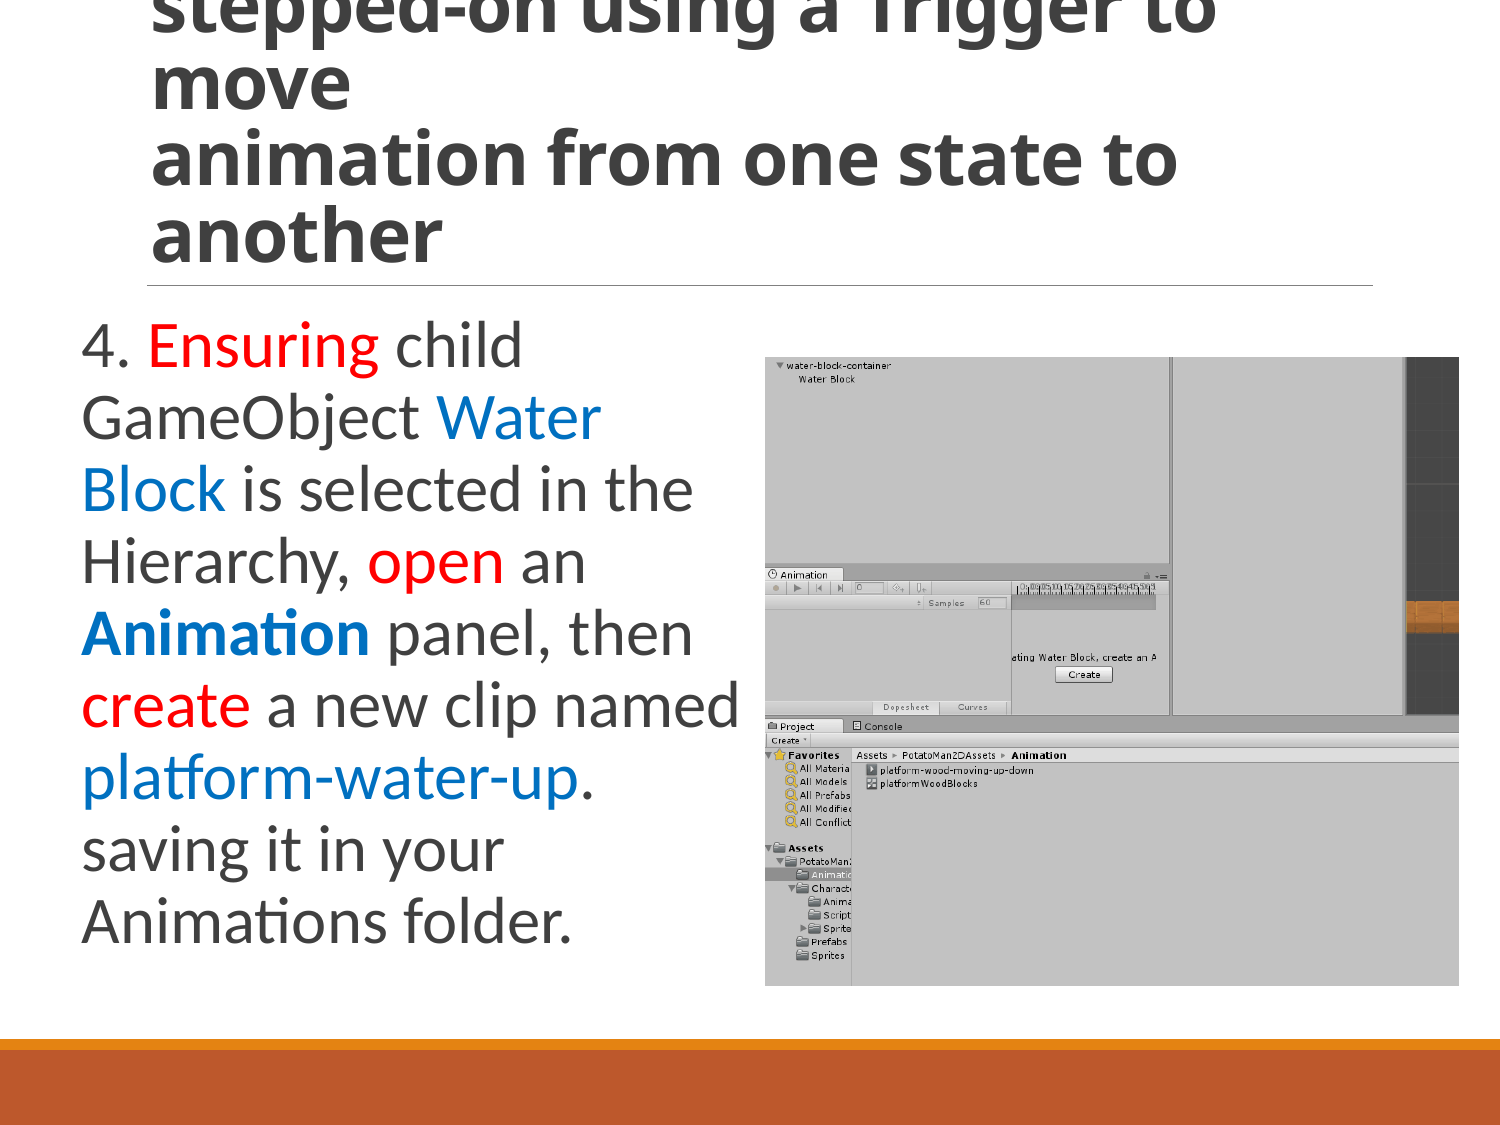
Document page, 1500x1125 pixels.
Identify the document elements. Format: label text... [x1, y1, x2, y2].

list 4. Ensuring child GameObject Water Block is selected in the Hierarchy, open an Animation panel, then create a new clip named platform-water-up. saving it in your Animations folder. [66, 302, 743, 963]
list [764, 357, 1460, 987]
title Making a platform start falling once stepped-on using a Trigger to move animation from one state to another [135, 47, 1373, 285]
